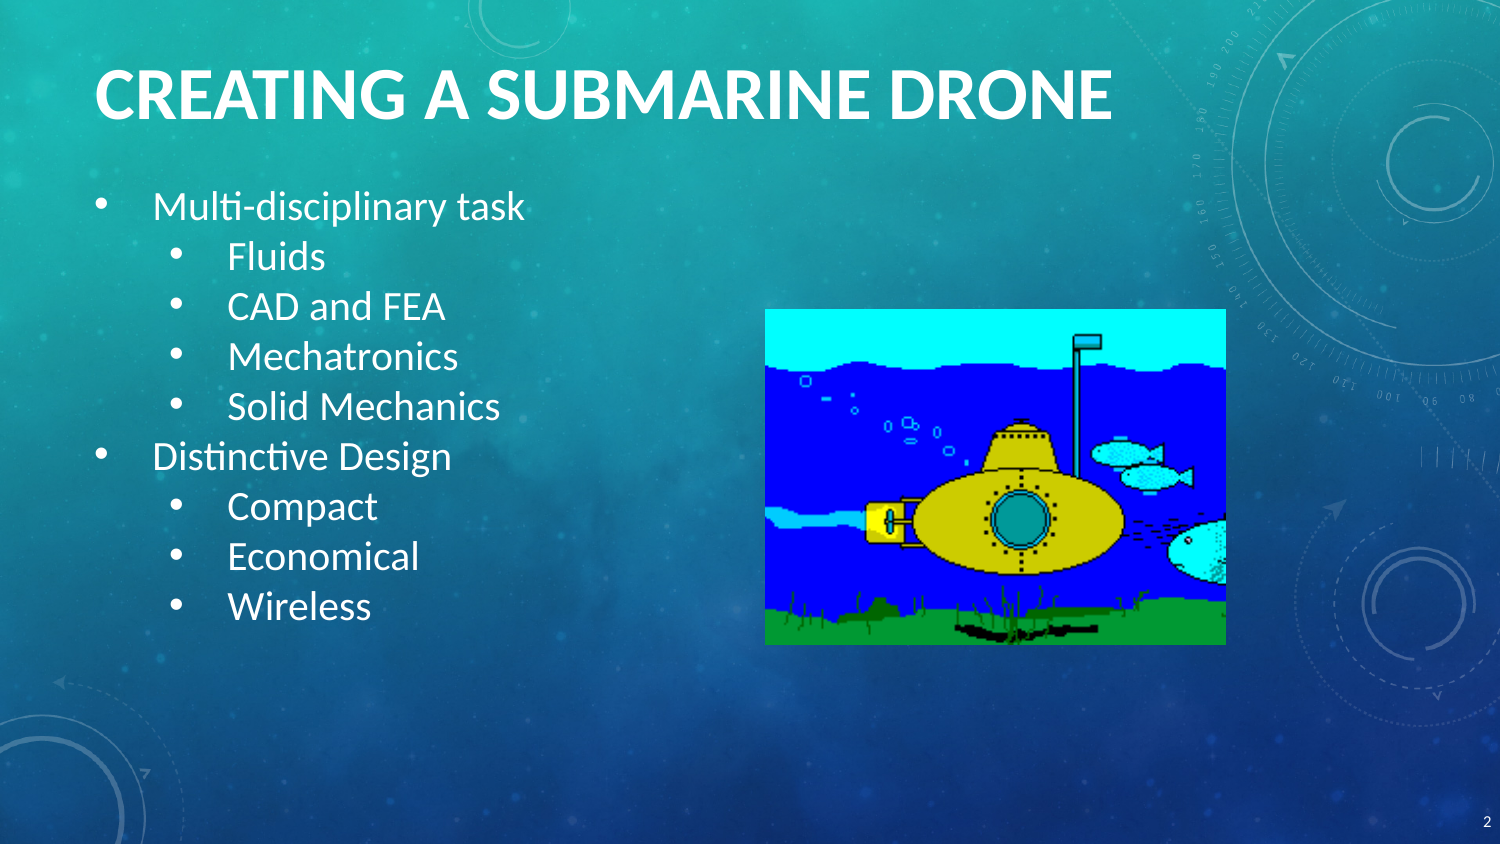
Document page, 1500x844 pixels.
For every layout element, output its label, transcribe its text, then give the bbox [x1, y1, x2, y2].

title CREATING A SUBMARINE DRONE [84, 0, 1500, 180]
list Multi-disciplinary task Fluids CAD and FEA Mechatronics Solid Mechanics Distinctive Design Compact Economical Wireless [66, 179, 1313, 629]
slide_number ‹#› [1472, 797, 1500, 844]
picture [0, 0, 1500, 844]
